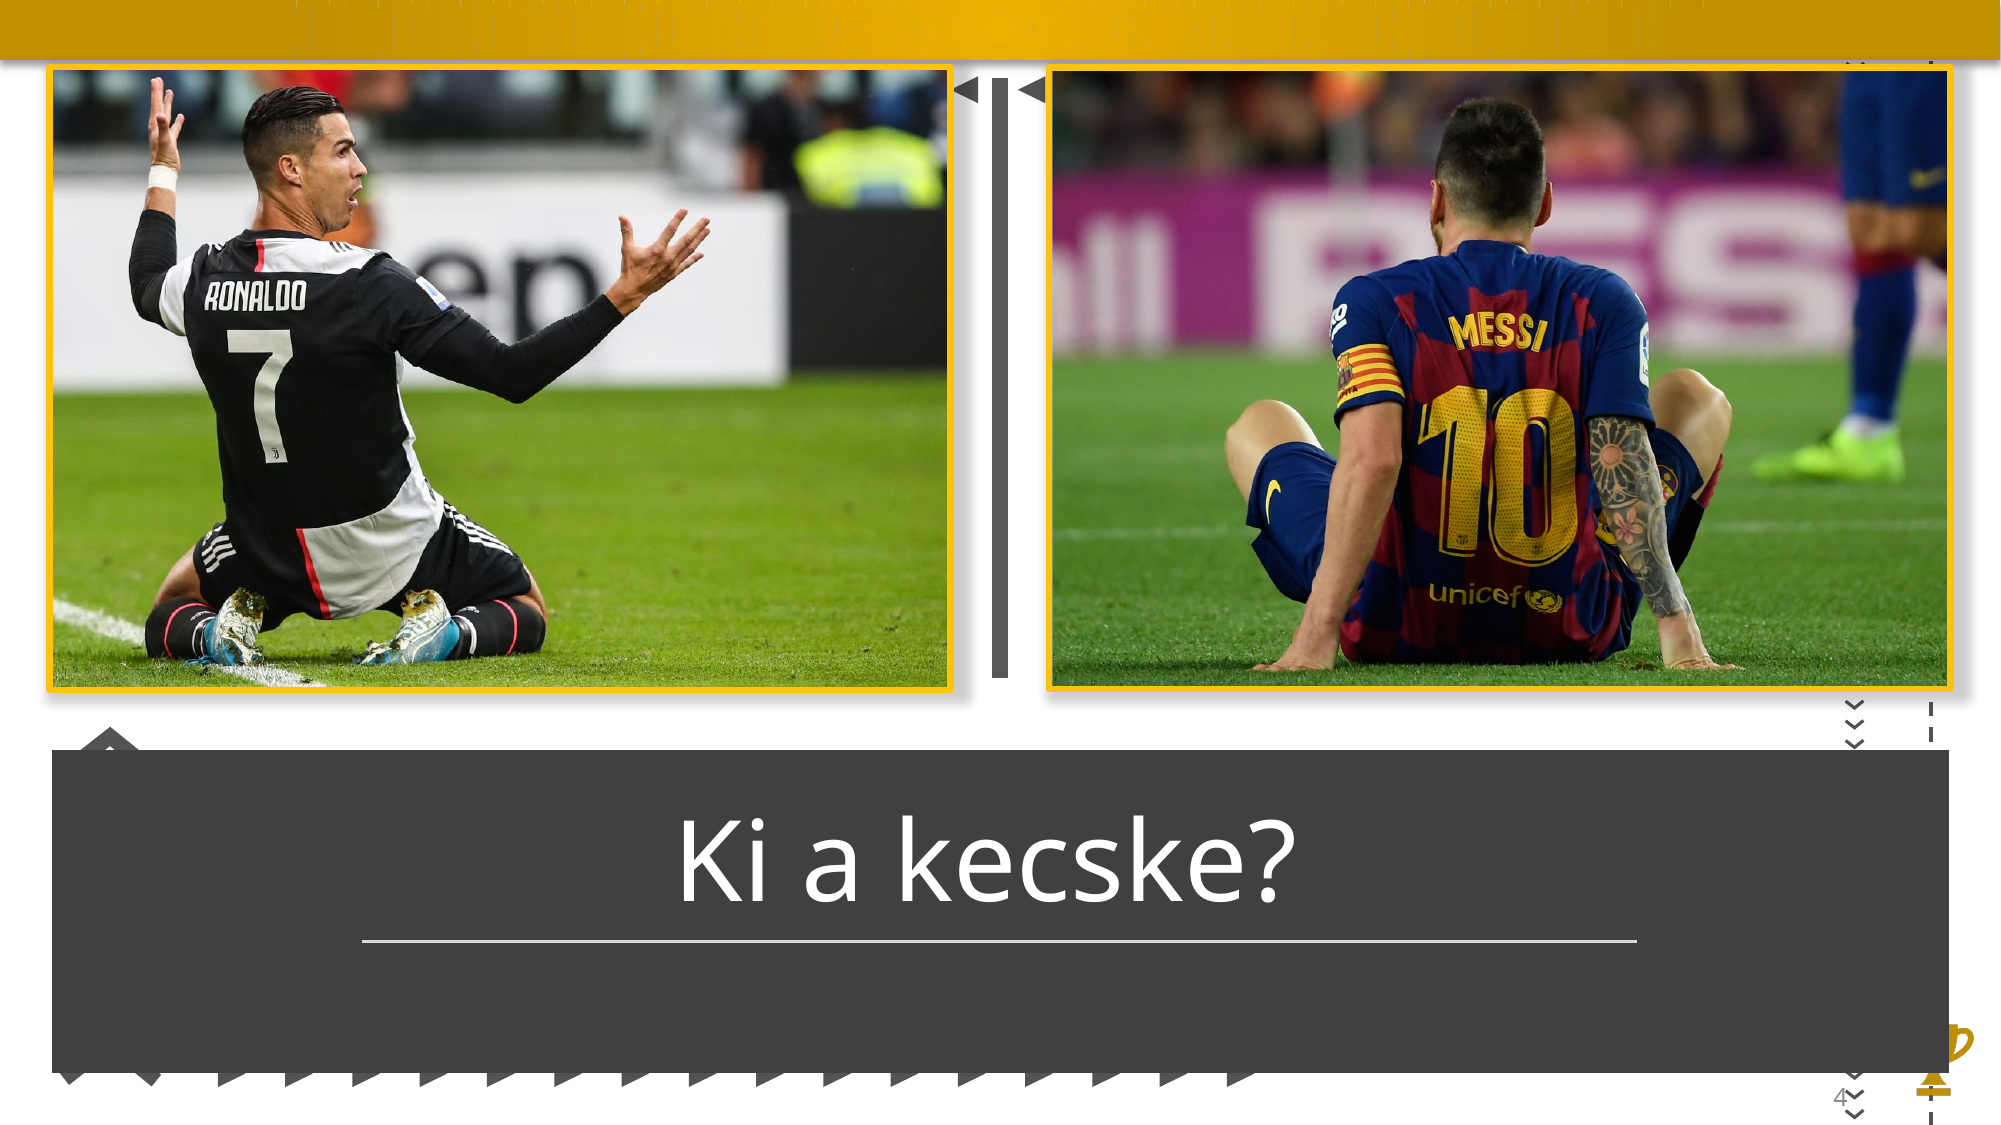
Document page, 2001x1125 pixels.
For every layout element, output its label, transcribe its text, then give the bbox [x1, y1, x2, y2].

picture [52, 70, 948, 687]
title Ki a kecske? [85, 779, 1915, 934]
picture [1889, 1015, 1978, 1105]
picture [1052, 70, 1948, 687]
slide_number 4 [1412, 1069, 1863, 1125]
text_box [61, 759, 1939, 1064]
